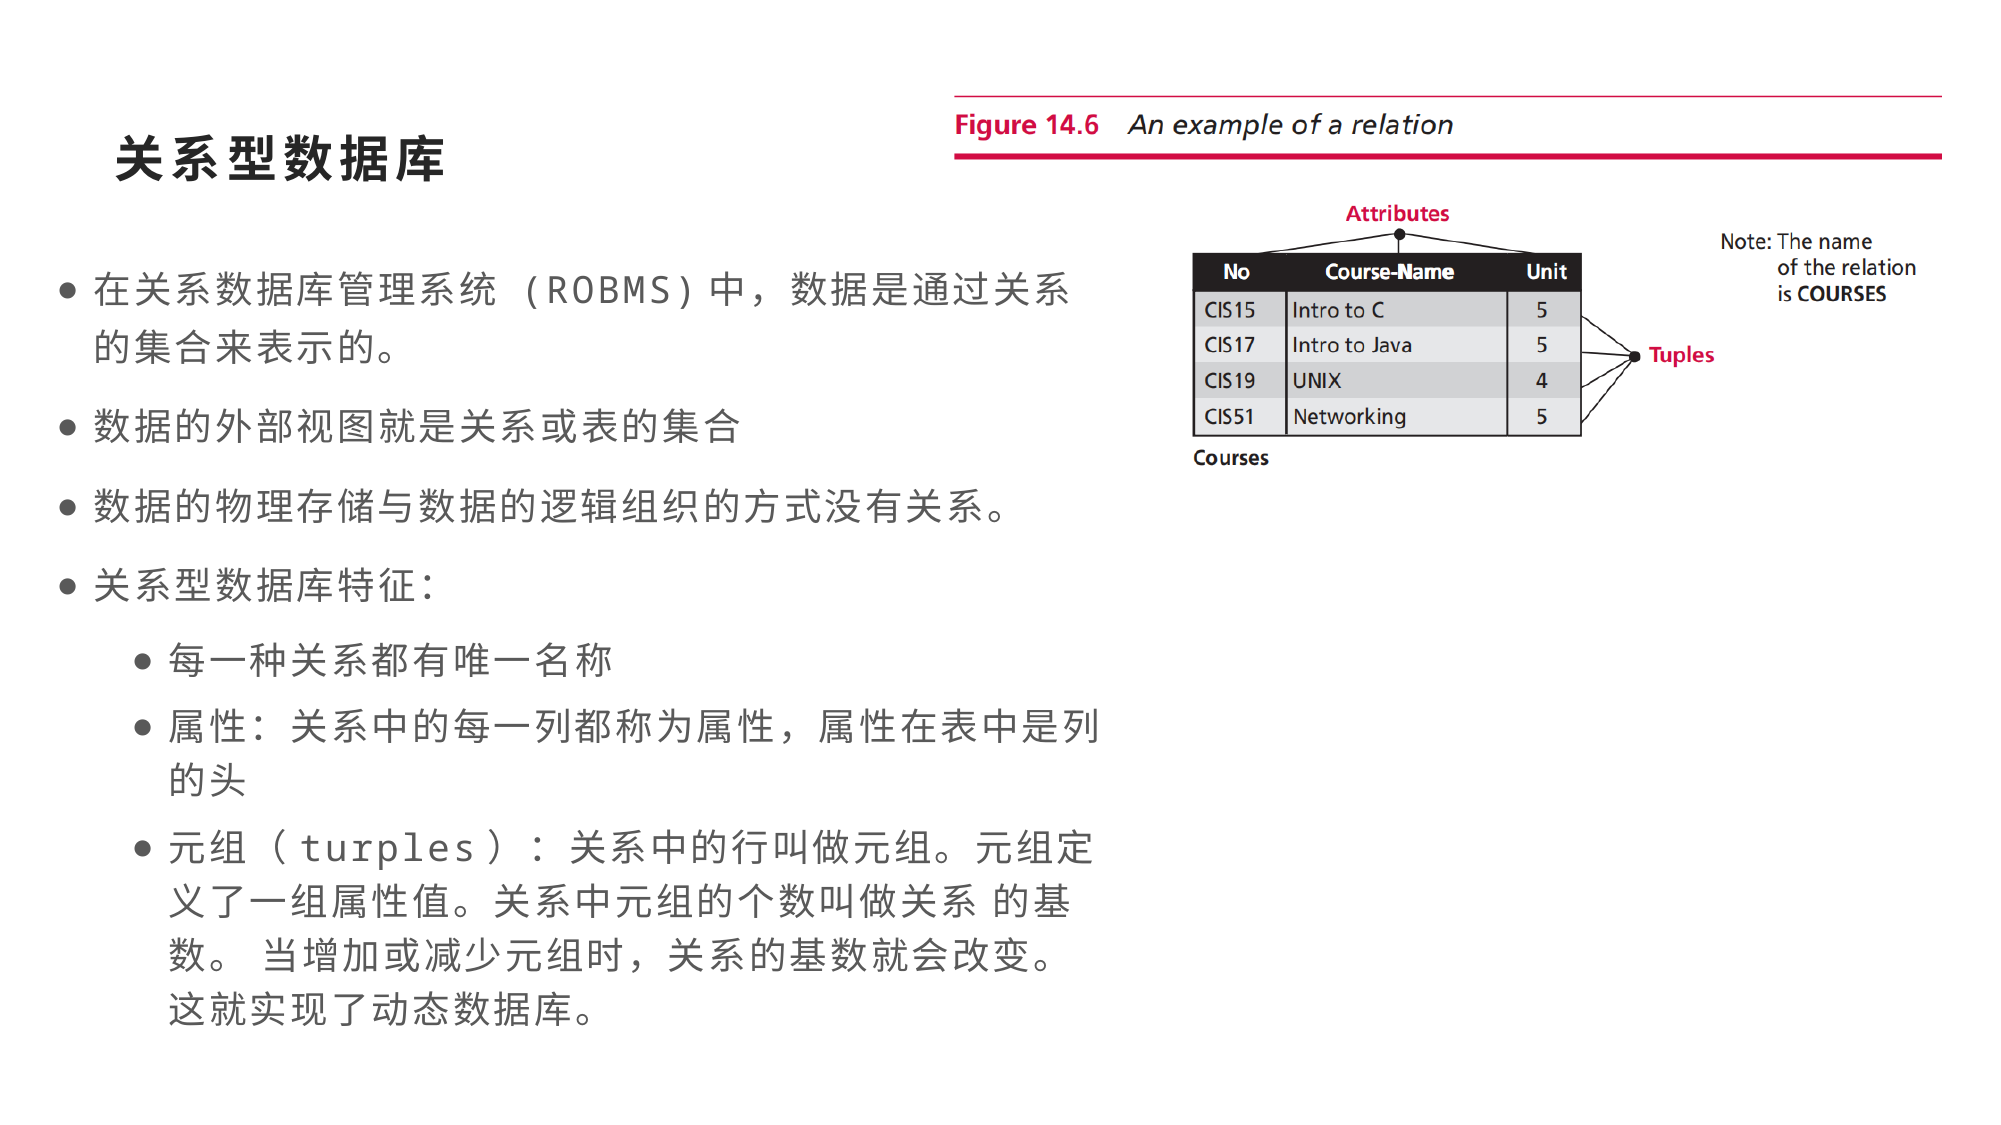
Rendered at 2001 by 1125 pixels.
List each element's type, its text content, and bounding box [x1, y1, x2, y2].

title 关系型数据库 [99, 99, 952, 216]
list 在关系数据库管理系统 (ROBMS)中，数据是通过关系的集合来表示的。 数据的外部视图就是关系或表的集合 数据的物理存储与数据的逻辑组织的方式没有关系。 关系型数据库特征： 每一种关系都有唯一名称 属性：关系中的每一列都称为属性，属性在表中是列的头 元组（turples）：关系中的行叫做元组。元组定义了一组属性值。关系中元组的个数叫做关系 的基数。 当增加或减少元组时，关系的基数就会改变。这就实现了动态数据库。 [41, 244, 1119, 1026]
picture [952, 80, 1943, 471]
